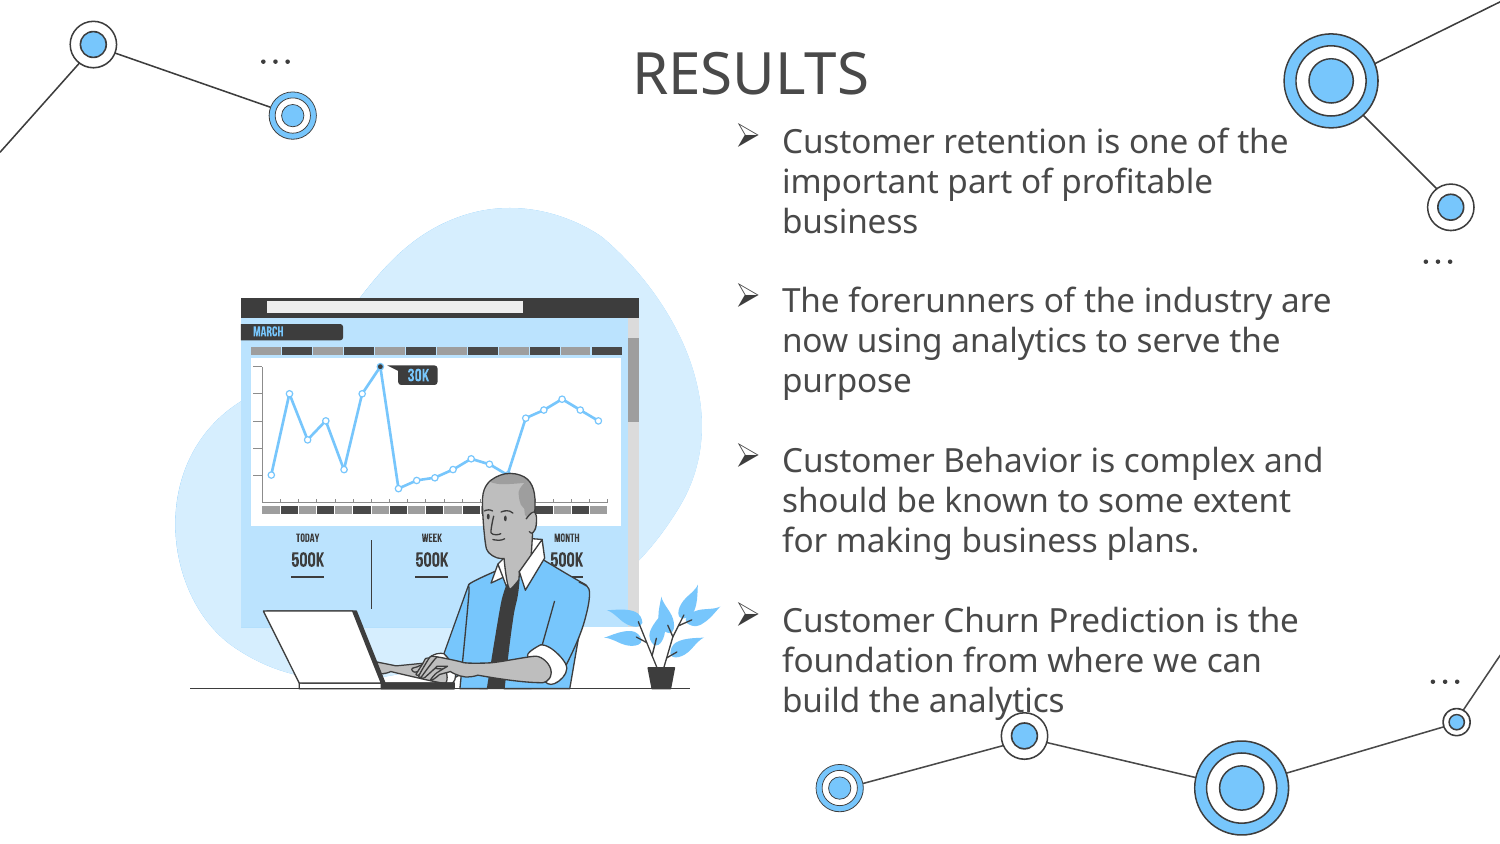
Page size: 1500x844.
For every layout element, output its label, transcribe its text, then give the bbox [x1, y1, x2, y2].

title RESULTS [208, 20, 1293, 105]
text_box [147, 207, 736, 690]
subtitle Customer retention is one of the important part of profitable business The forerunners of the industry are now using analytics to serve the purpose Customer Behavior is complex and should be known to some extent for making business plans. Customer Churn Prediction is the foundation from where we can build the analytics [720, 104, 1353, 724]
